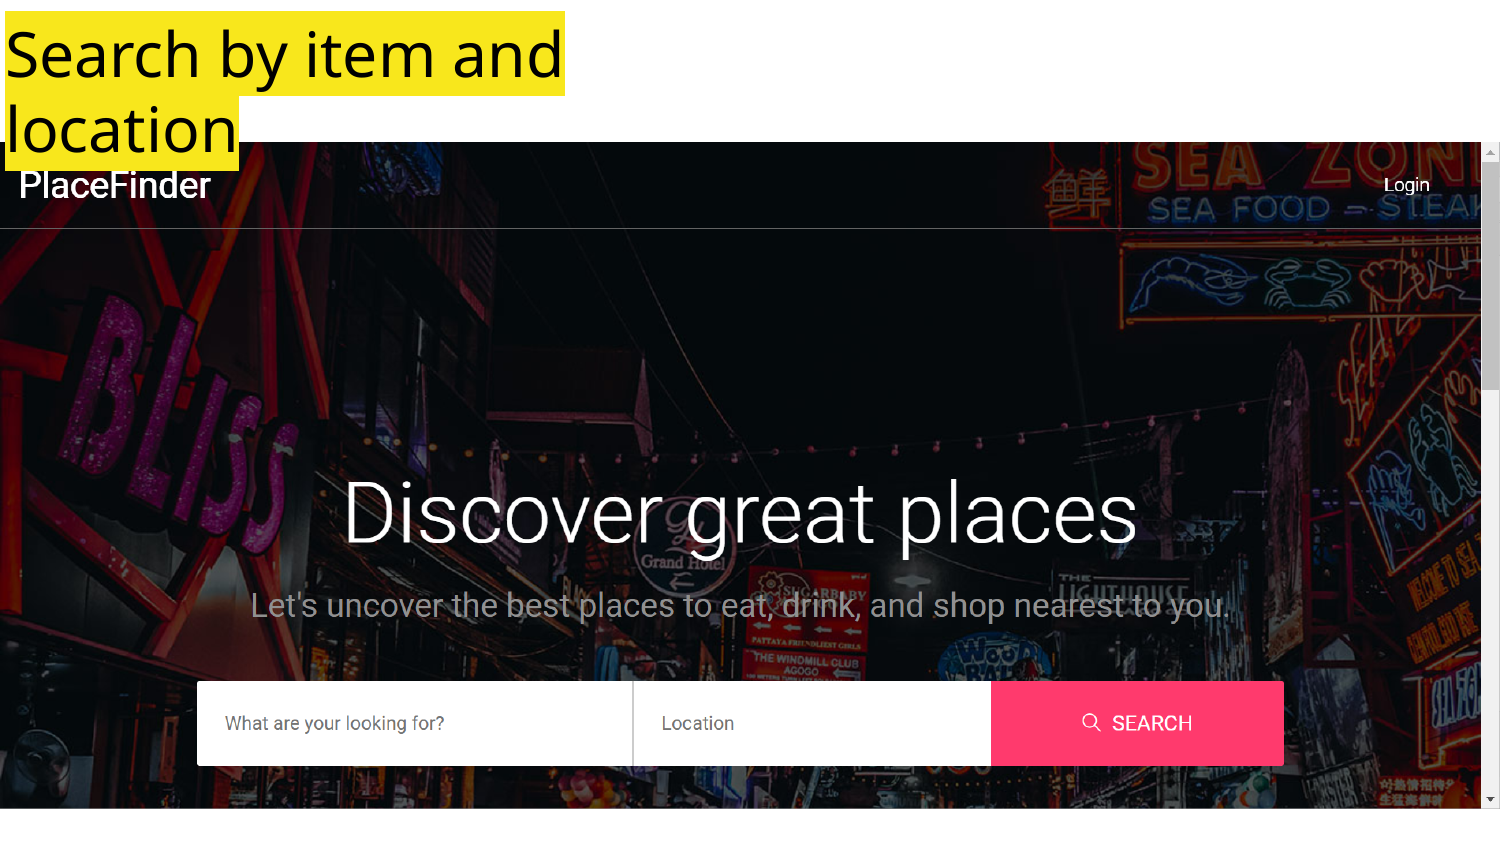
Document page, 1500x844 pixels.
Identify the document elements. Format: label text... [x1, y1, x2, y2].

picture [0, 142, 1500, 810]
text_box Search by item and location [0, 0, 750, 141]
